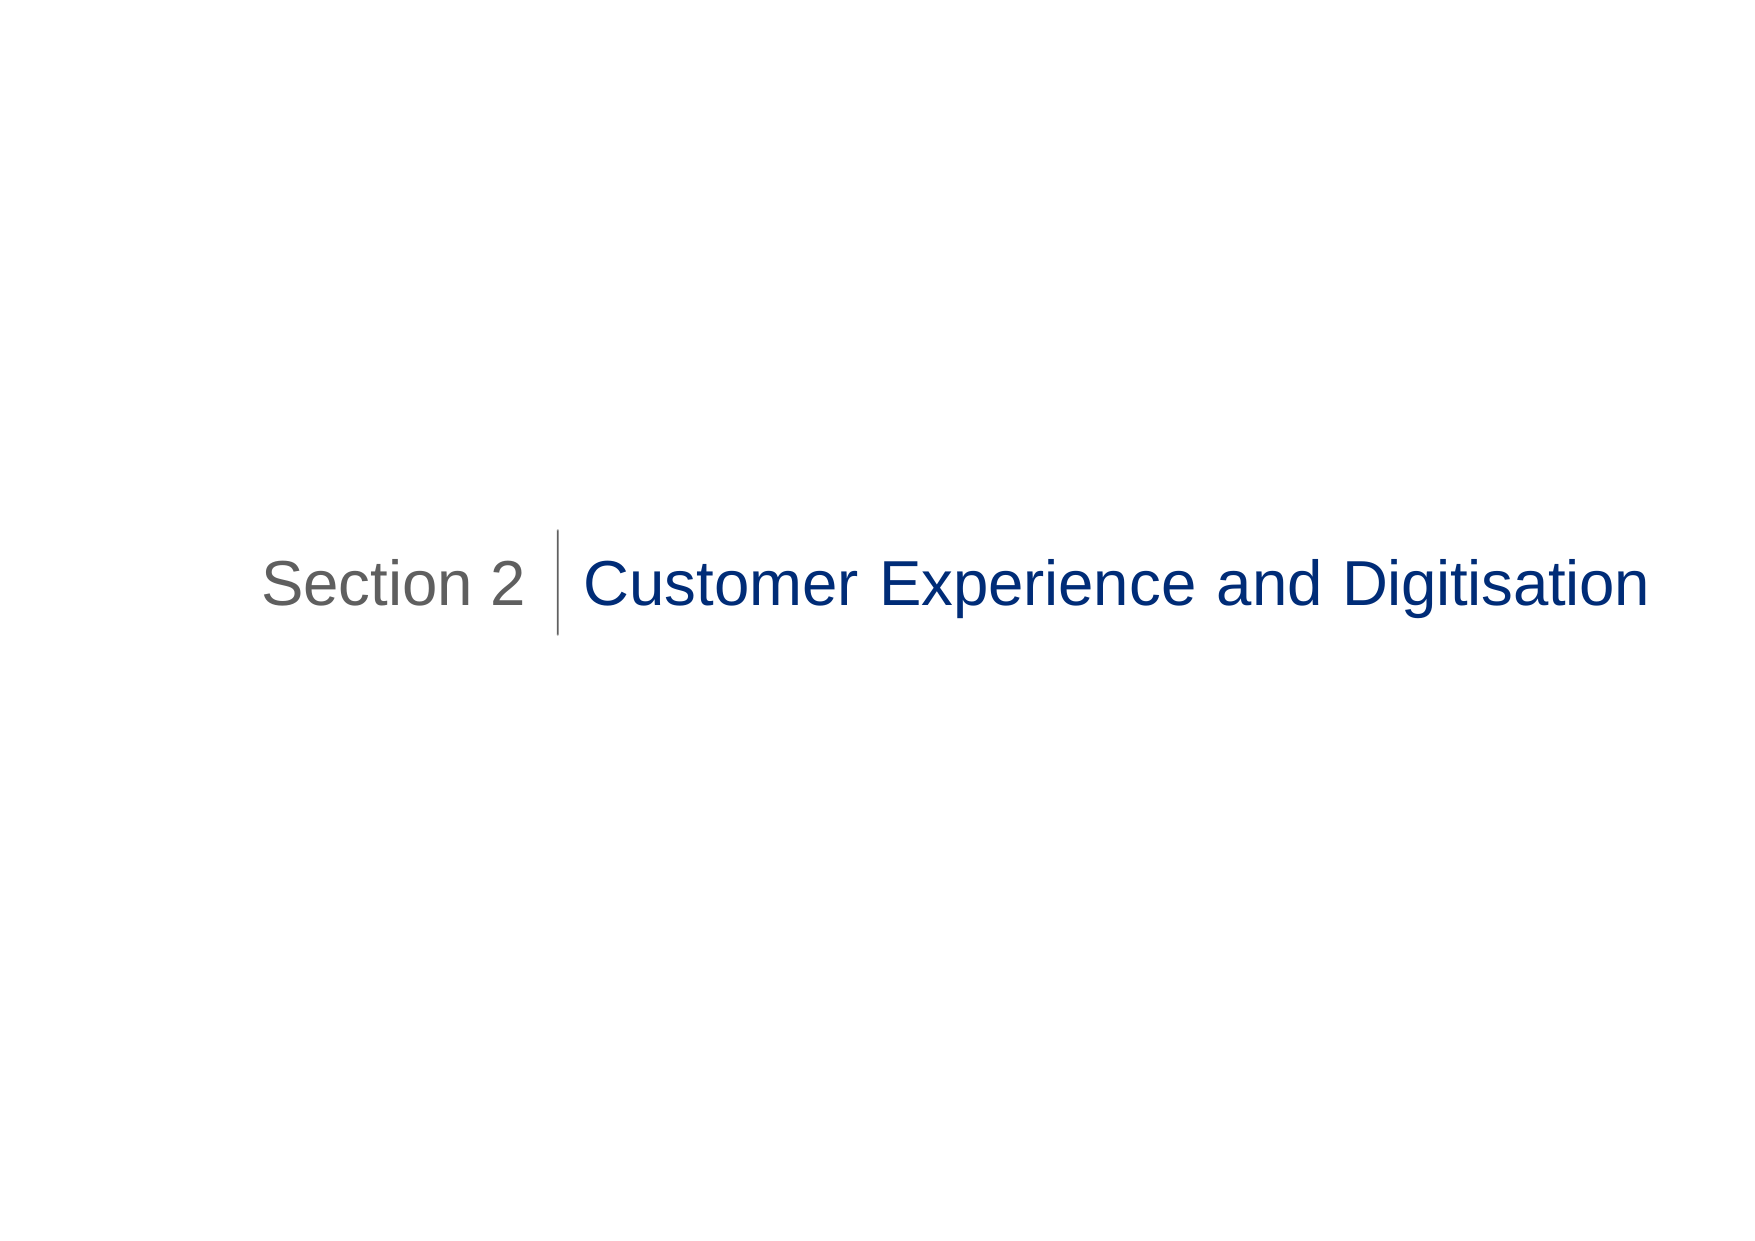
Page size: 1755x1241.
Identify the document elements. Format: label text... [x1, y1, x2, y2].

text_box Section 2 [259, 539, 532, 619]
title Customer Experience and Digitisation [581, 539, 1663, 750]
